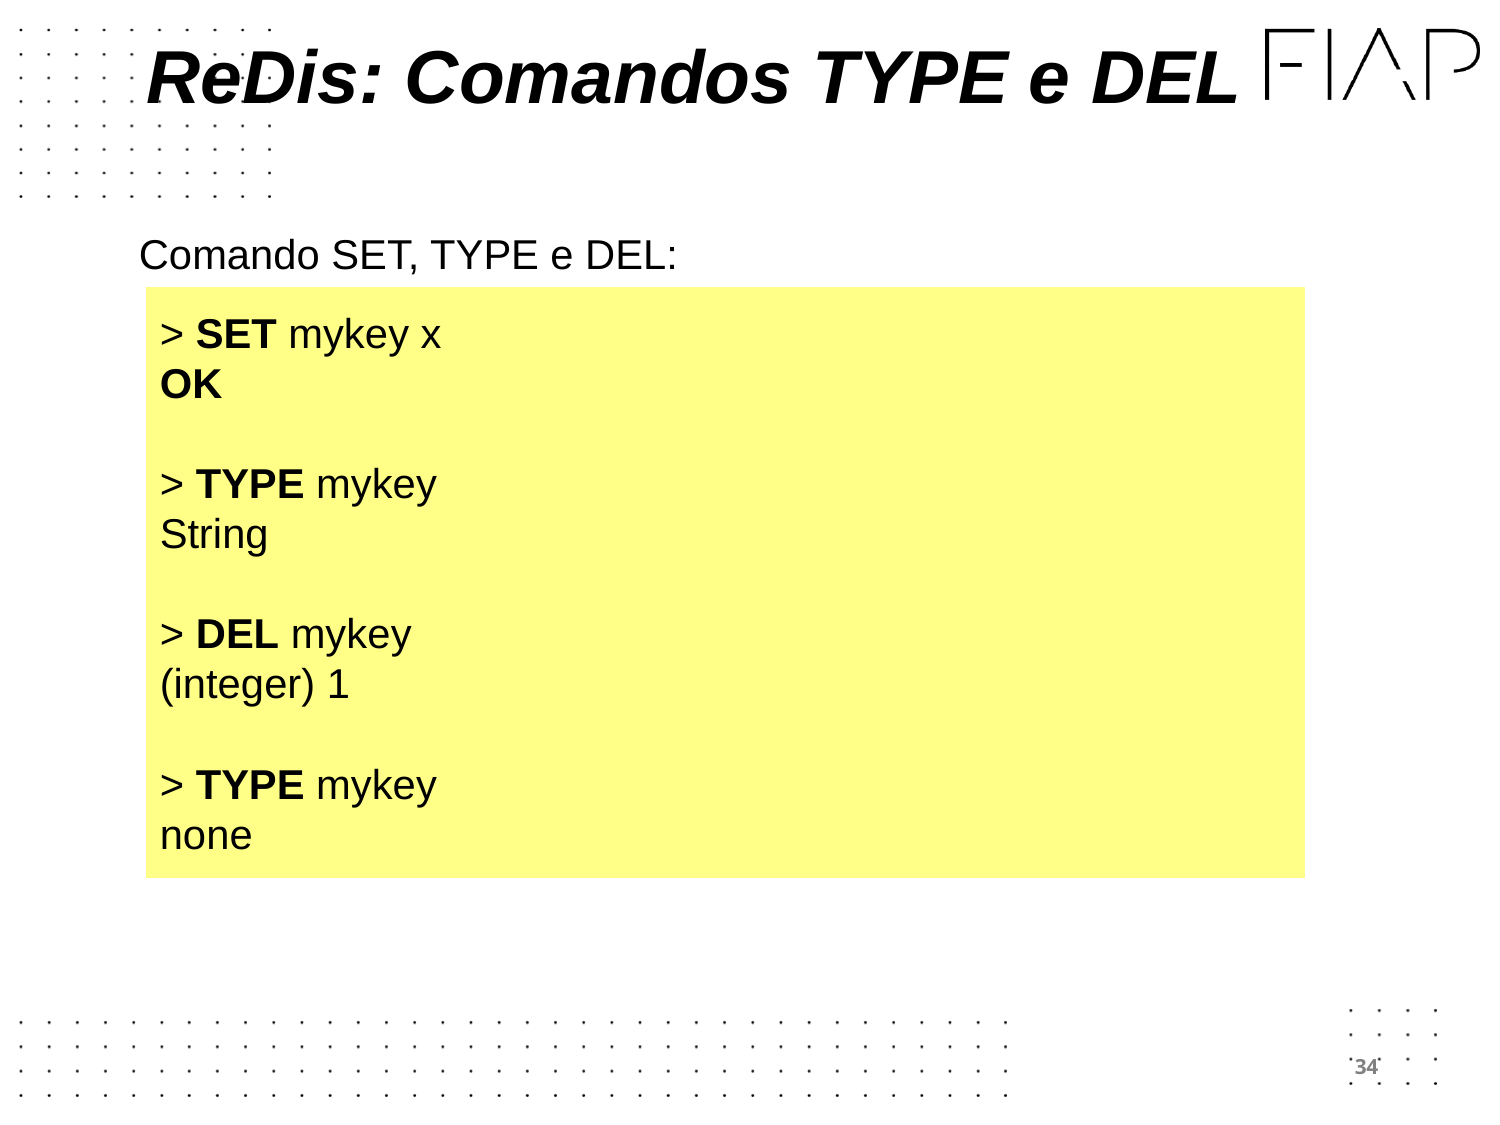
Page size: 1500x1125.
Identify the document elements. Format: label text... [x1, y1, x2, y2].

picture [19, 1019, 1007, 1097]
text_box Comando SET, TYPE e DEL: [123, 220, 1327, 786]
picture [19, 28, 271, 198]
text_box > SET mykey x OK > TYPE mykey String > DEL mykey (integer) 1 > TYPE mykey none [143, 284, 1307, 880]
picture [1265, 28, 1480, 100]
title ReDis: Comandos TYPE e DEL [75, 30, 1258, 157]
picture [1344, 1007, 1437, 1085]
